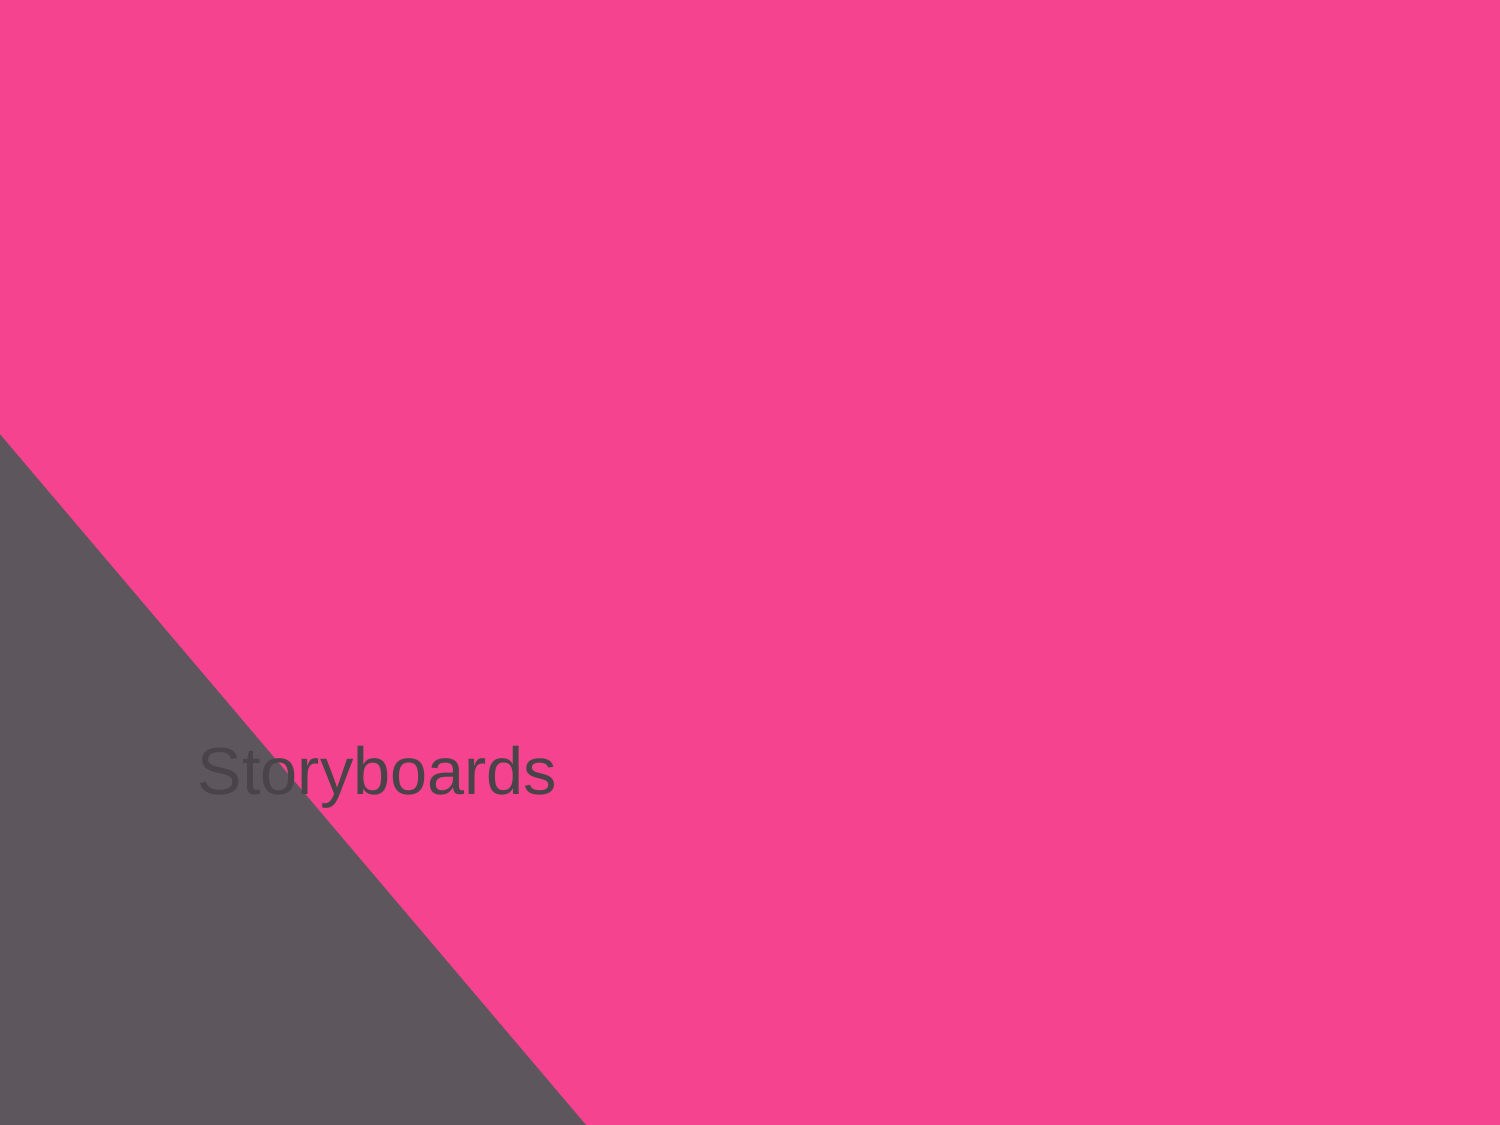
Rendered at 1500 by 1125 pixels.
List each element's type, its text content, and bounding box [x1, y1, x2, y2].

text_box Storyboards [183, 611, 1110, 810]
text_box [312, 761, 1381, 816]
